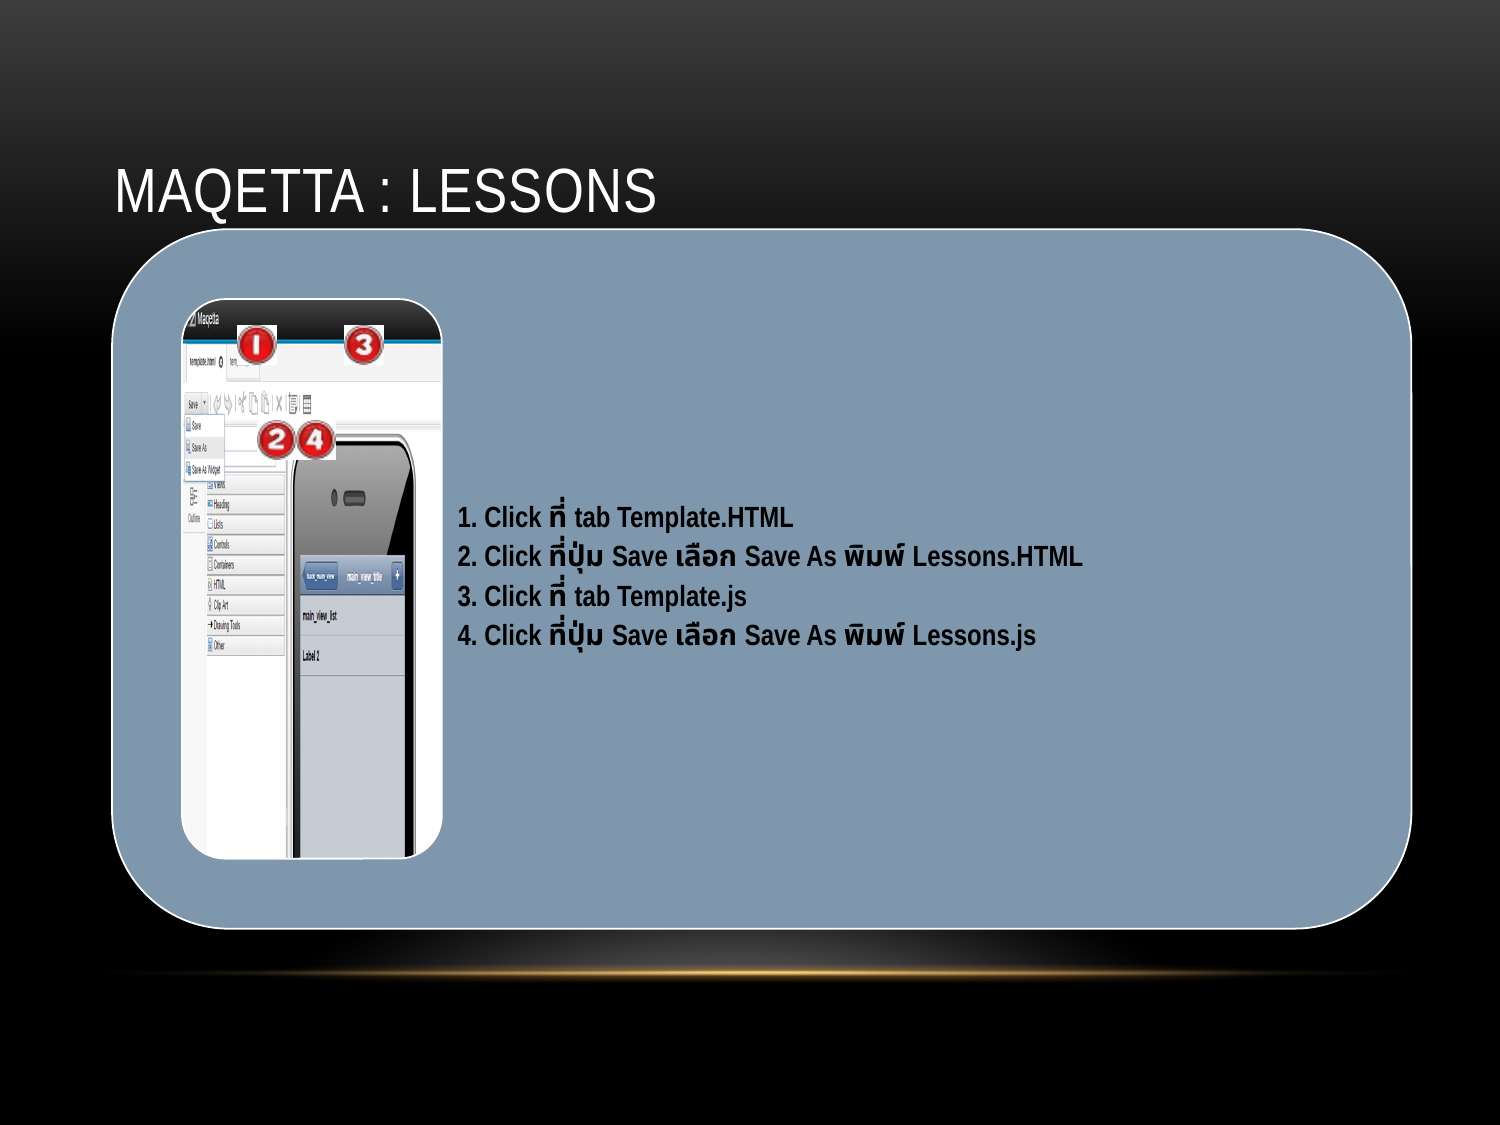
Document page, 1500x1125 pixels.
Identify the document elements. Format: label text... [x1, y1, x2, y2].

title Maqetta : lessons [99, 45, 1400, 233]
picture [0, 0, 1500, 1125]
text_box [111, 228, 1412, 929]
